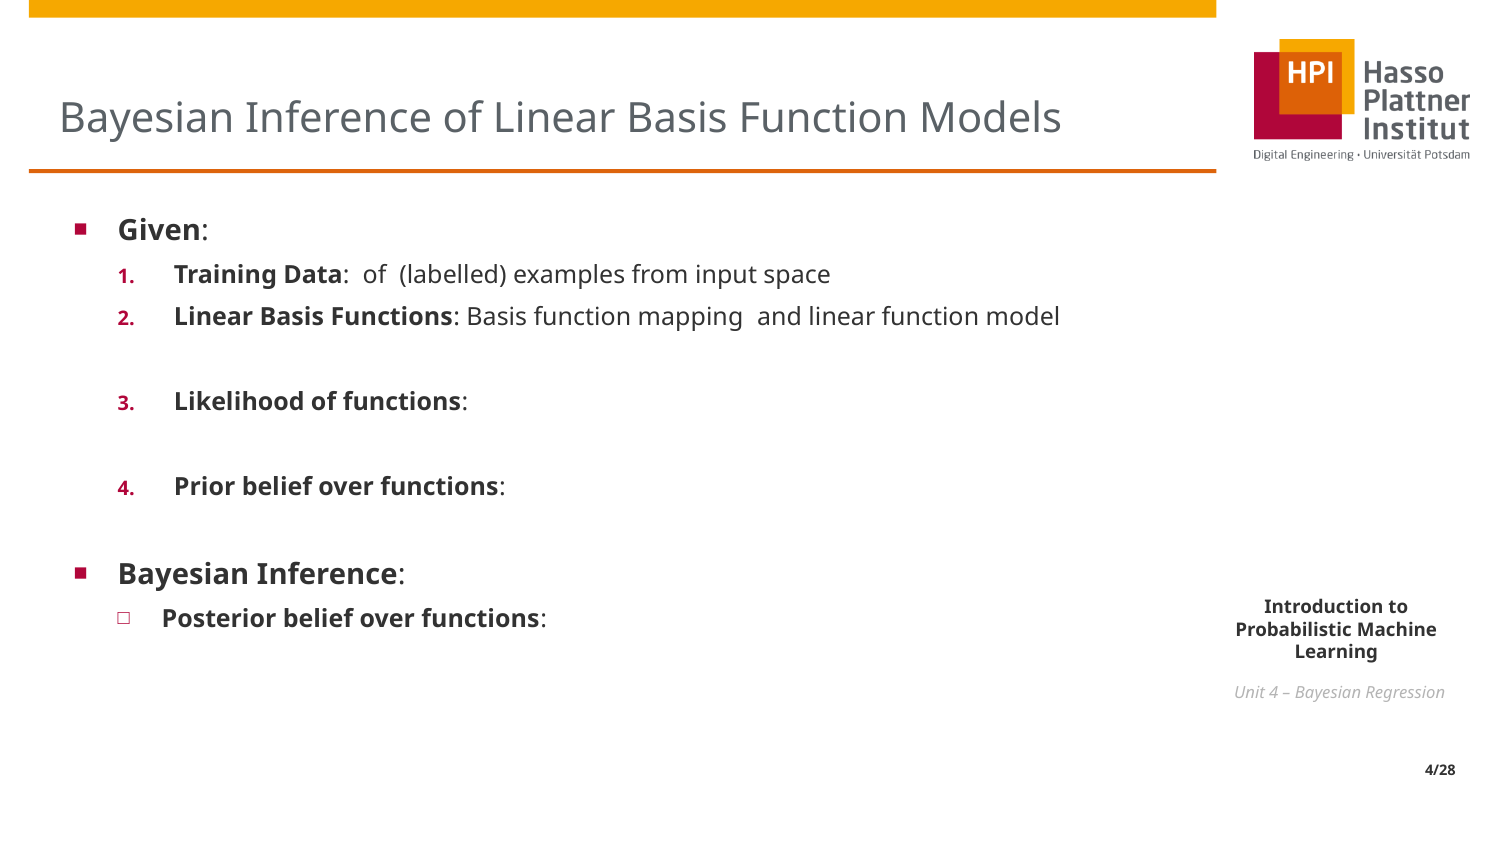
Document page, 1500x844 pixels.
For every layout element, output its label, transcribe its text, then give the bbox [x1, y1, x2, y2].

title Bayesian Inference of Linear Basis Function Models [58, 17, 1187, 170]
picture [1254, 39, 1470, 161]
